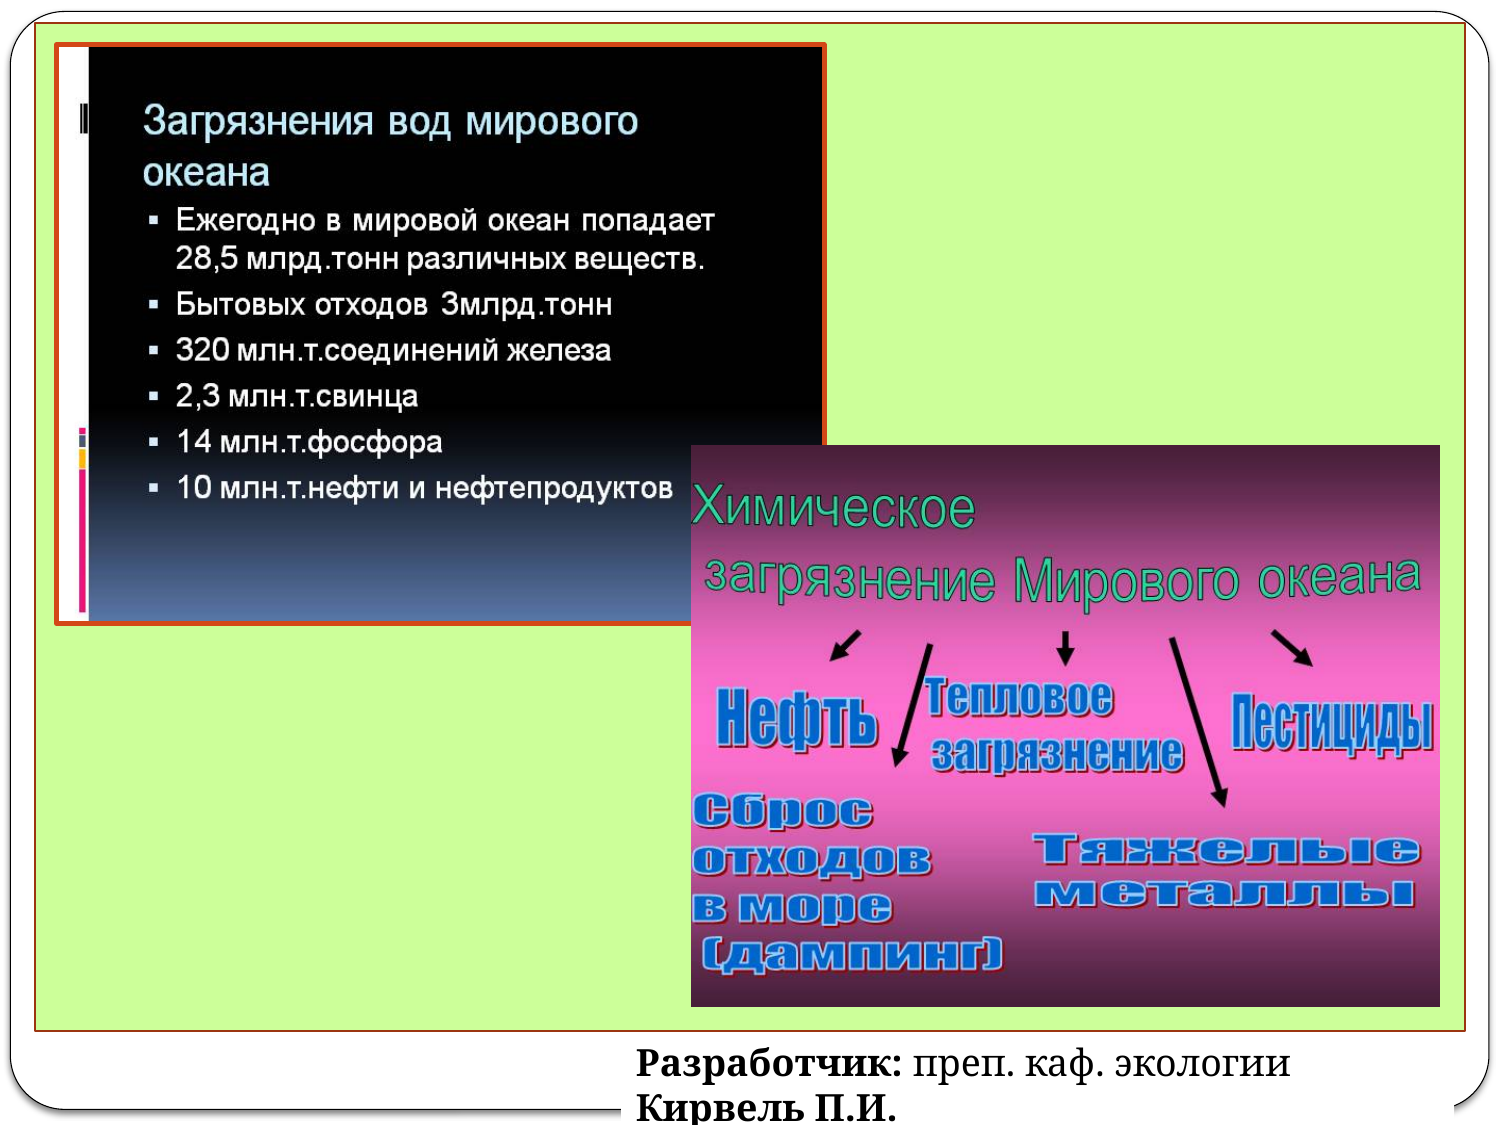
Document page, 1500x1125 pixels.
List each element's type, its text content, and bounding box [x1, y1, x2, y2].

picture [58, 46, 1441, 1007]
text_box [34, 22, 1466, 1032]
text_box Разработчик: преп. каф. экологии Кирвель П.И. [621, 1032, 1455, 1125]
